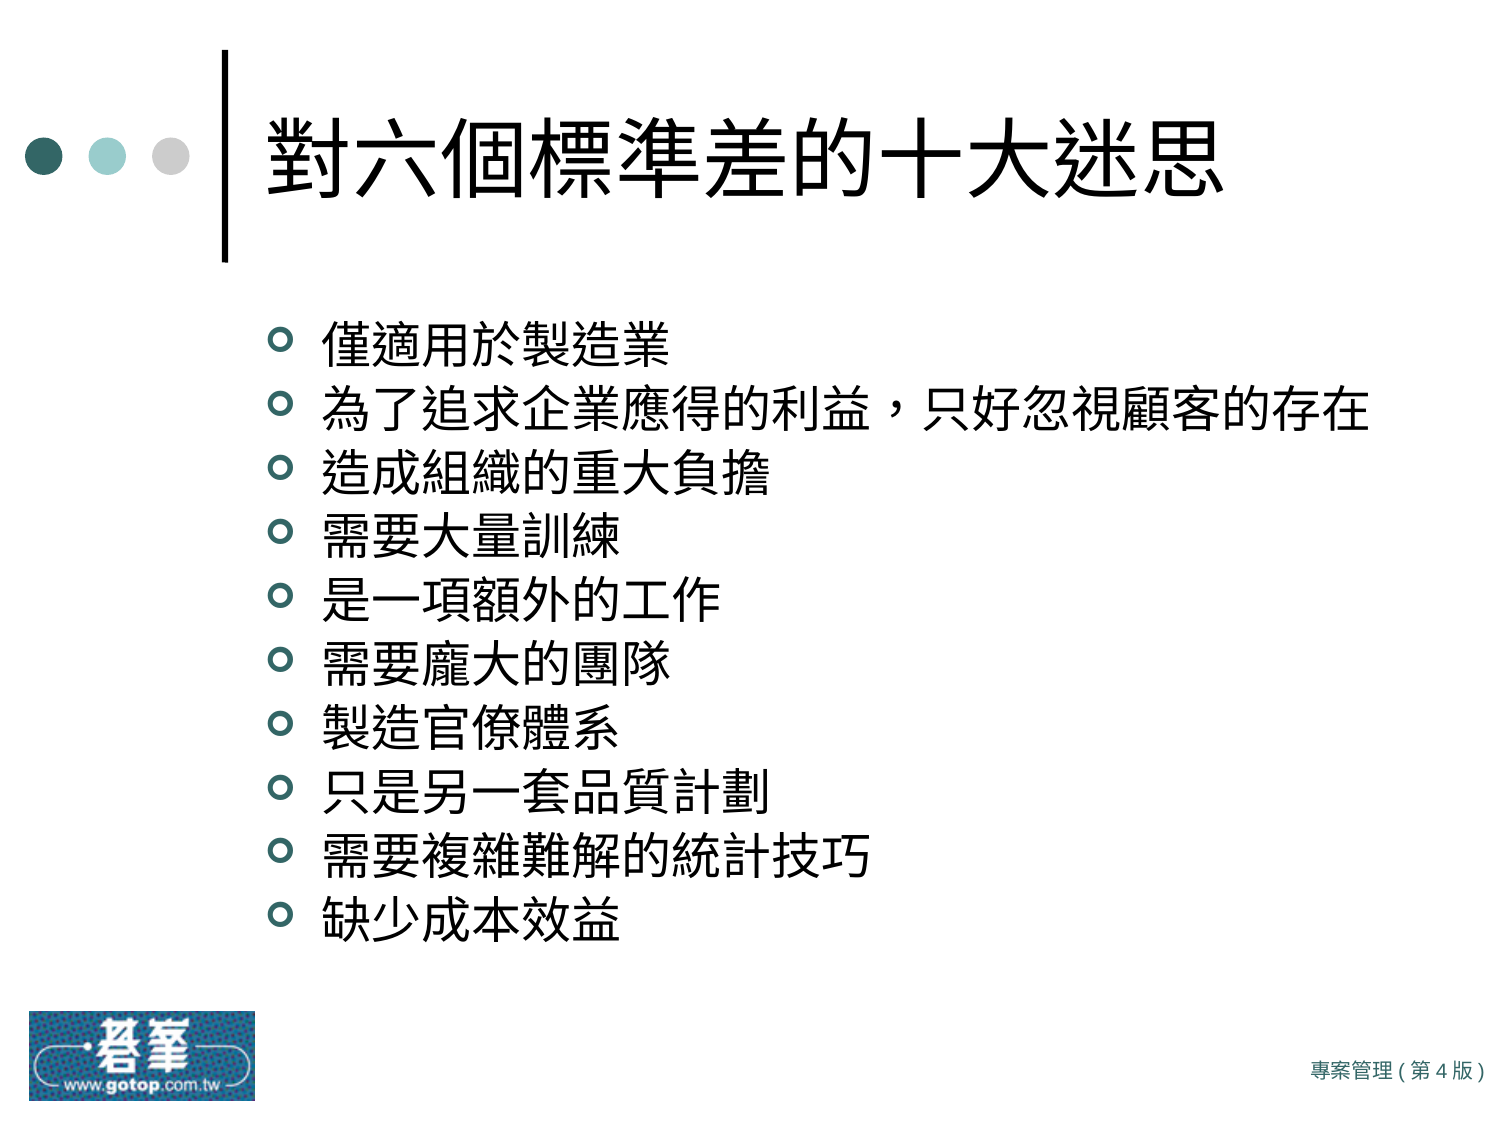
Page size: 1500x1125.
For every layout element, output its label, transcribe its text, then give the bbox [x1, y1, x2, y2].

list 僅適用於製造業 為了追求企業應得的利益，只好忽視顧客的存在 造成組織的重大負擔 需要大量訓練 是一項額外的工作 需要龐大的團隊 製造官僚體系 只是另一套品質計劃 需要複雜難解的統計技巧 缺少成本效益 [249, 312, 1400, 988]
title 對六個標準差的十大迷思 [249, 31, 1400, 282]
slide_number 專案管理(第4版) [1187, 1050, 1500, 1125]
picture [29, 1011, 255, 1101]
